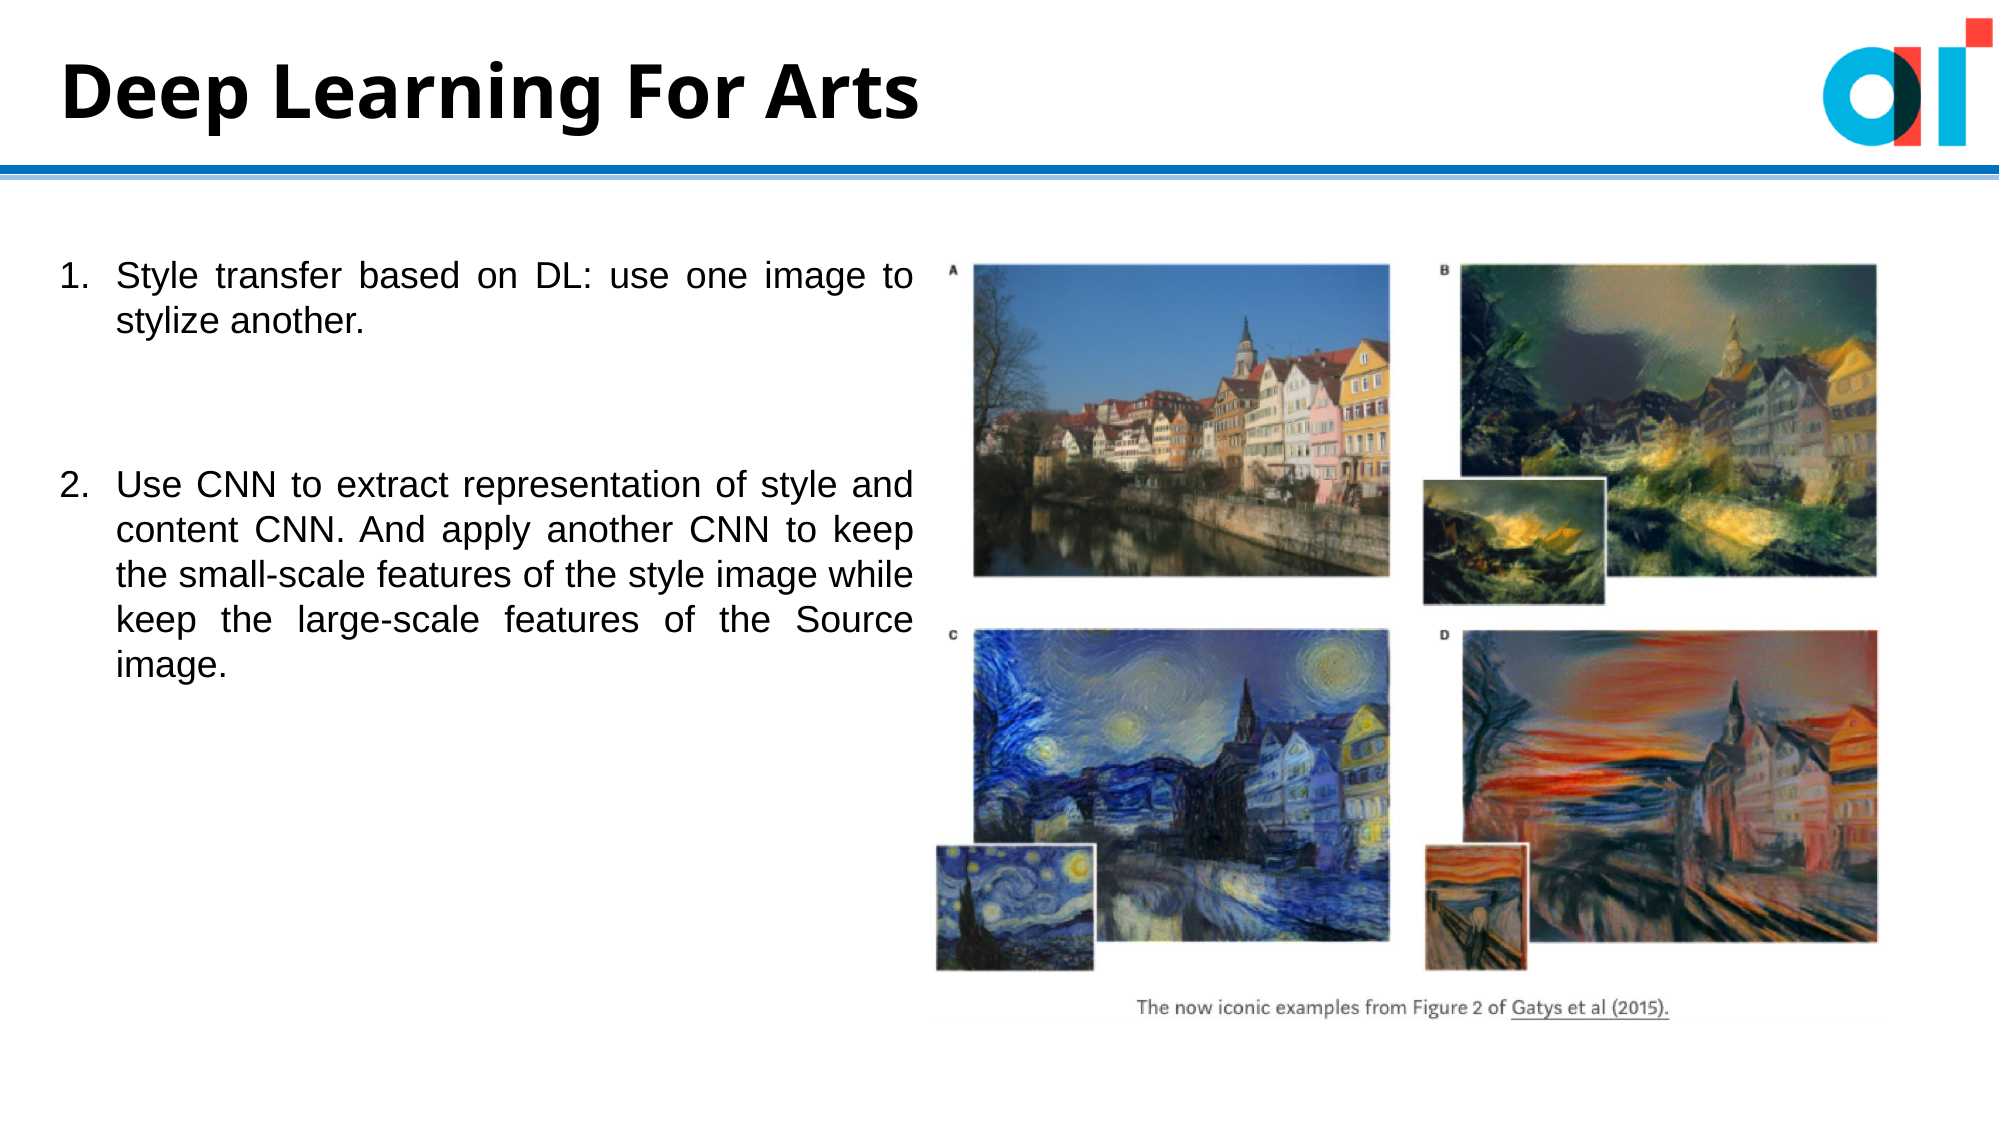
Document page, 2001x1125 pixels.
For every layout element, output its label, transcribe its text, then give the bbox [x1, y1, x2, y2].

picture [1807, 0, 2000, 162]
picture [930, 249, 1884, 1021]
text_box Deep Learning For Arts [44, 33, 1613, 156]
text_box Style transfer based on DL: use one image to stylize another. Use CNN to extract representation of style and content CNN. And apply another CNN to keep the small-scale features of the style image while keep the large-scale features of the Source image. [44, 208, 930, 763]
